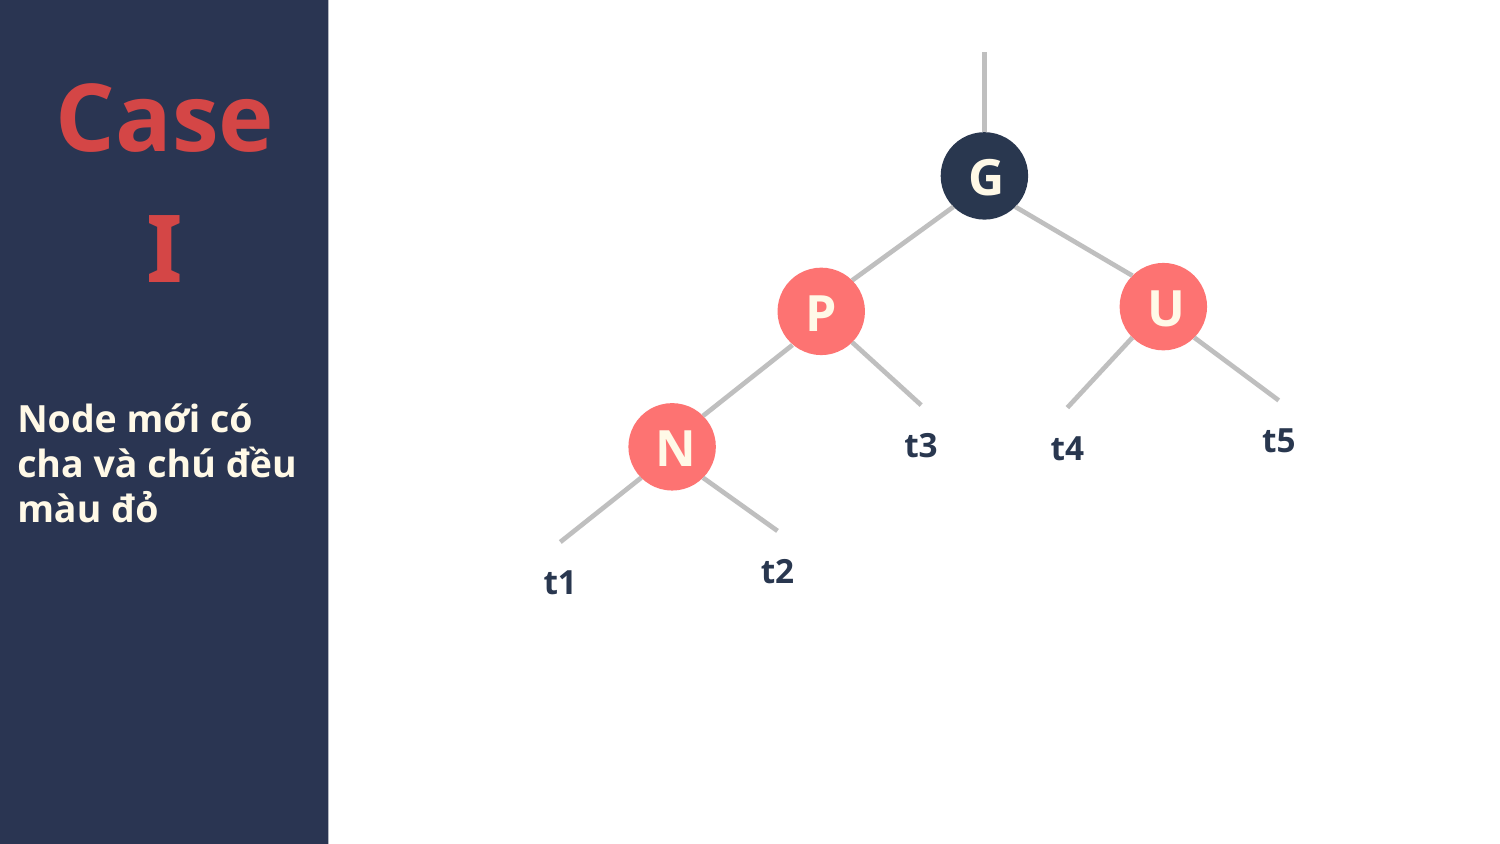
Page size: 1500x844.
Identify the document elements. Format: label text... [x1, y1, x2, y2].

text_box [702, 477, 778, 532]
text_box G [938, 130, 1031, 222]
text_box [851, 341, 922, 406]
text_box Node mới có cha và chú đều màu đỏ [17, 394, 313, 530]
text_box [1015, 206, 1133, 276]
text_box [1067, 337, 1133, 408]
text_box Case I [29, 38, 301, 301]
text_box t3 [879, 403, 963, 486]
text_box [851, 206, 954, 281]
text_box N [626, 401, 718, 493]
text_box t4 [1026, 405, 1109, 489]
text_box P [775, 265, 868, 358]
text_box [559, 477, 642, 543]
text_box t5 [1237, 398, 1320, 481]
text_box t2 [736, 528, 819, 612]
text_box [702, 344, 793, 417]
text_box U [1117, 260, 1210, 353]
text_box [1193, 337, 1279, 401]
text_box t1 [519, 539, 602, 623]
text_box [0, 0, 331, 844]
